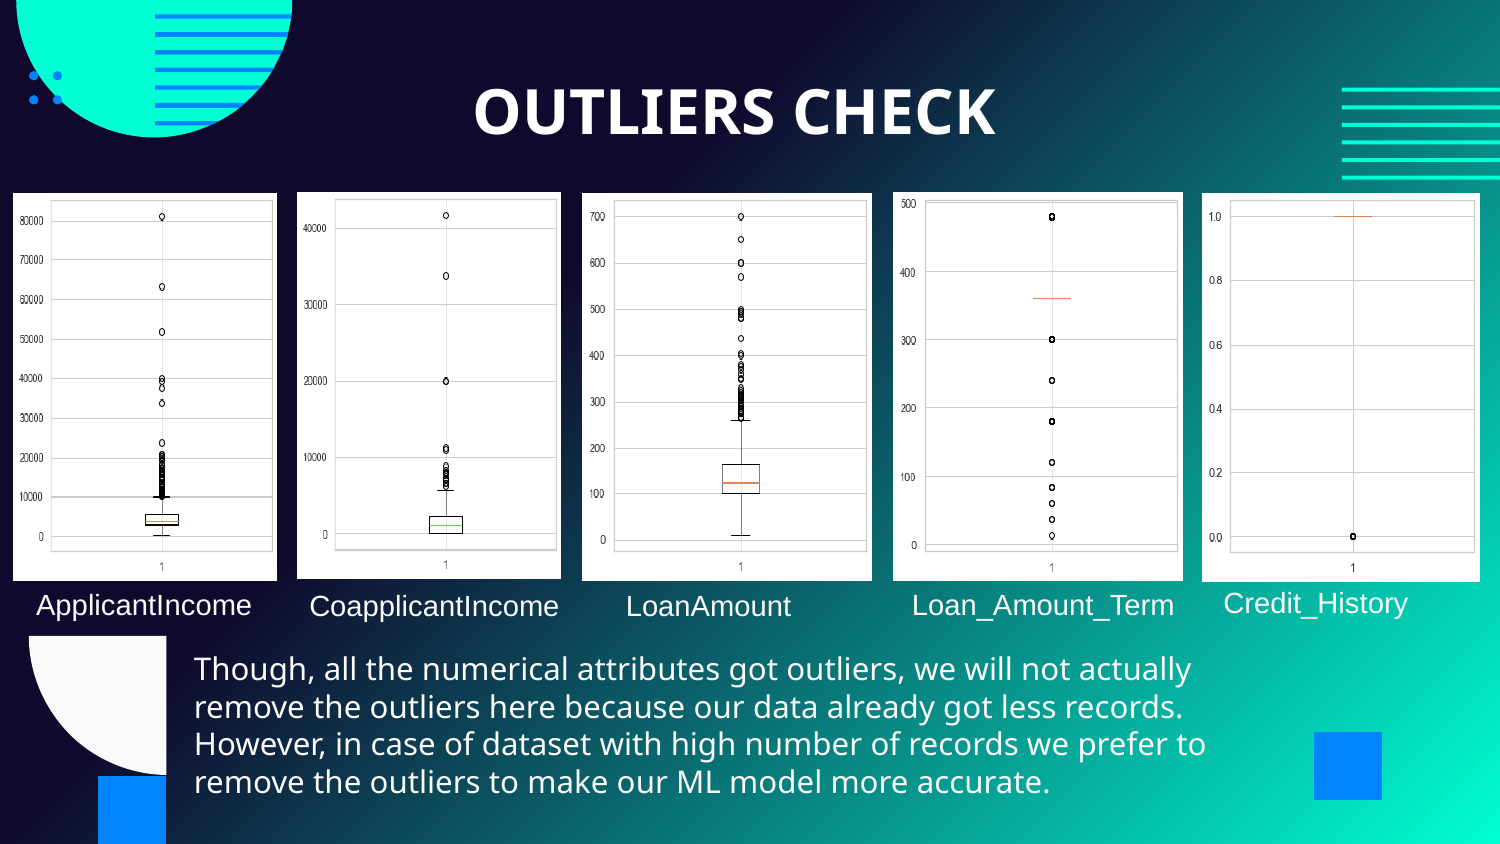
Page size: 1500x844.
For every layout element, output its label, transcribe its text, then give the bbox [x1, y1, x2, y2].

picture [296, 192, 561, 580]
text_box ApplicantIncome [21, 590, 268, 629]
text_box LoanAmount [611, 590, 807, 630]
picture [13, 193, 277, 581]
title OUTLIERS CHECK [102, 62, 1367, 157]
picture [582, 193, 872, 581]
text_box Credit_History [1208, 591, 1424, 628]
text_box CoapplicantIncome [294, 580, 575, 630]
text_box Loan_Amount_Term [897, 578, 1191, 629]
picture [1202, 193, 1480, 582]
picture [893, 192, 1183, 581]
text_box Though, all the numerical attributes got outliers, we will not actually remove the outliers here because our data already got less records. However, in case of dataset with high number of records we prefer to remove the outliers to make our ML model more accurate. [179, 634, 1300, 811]
